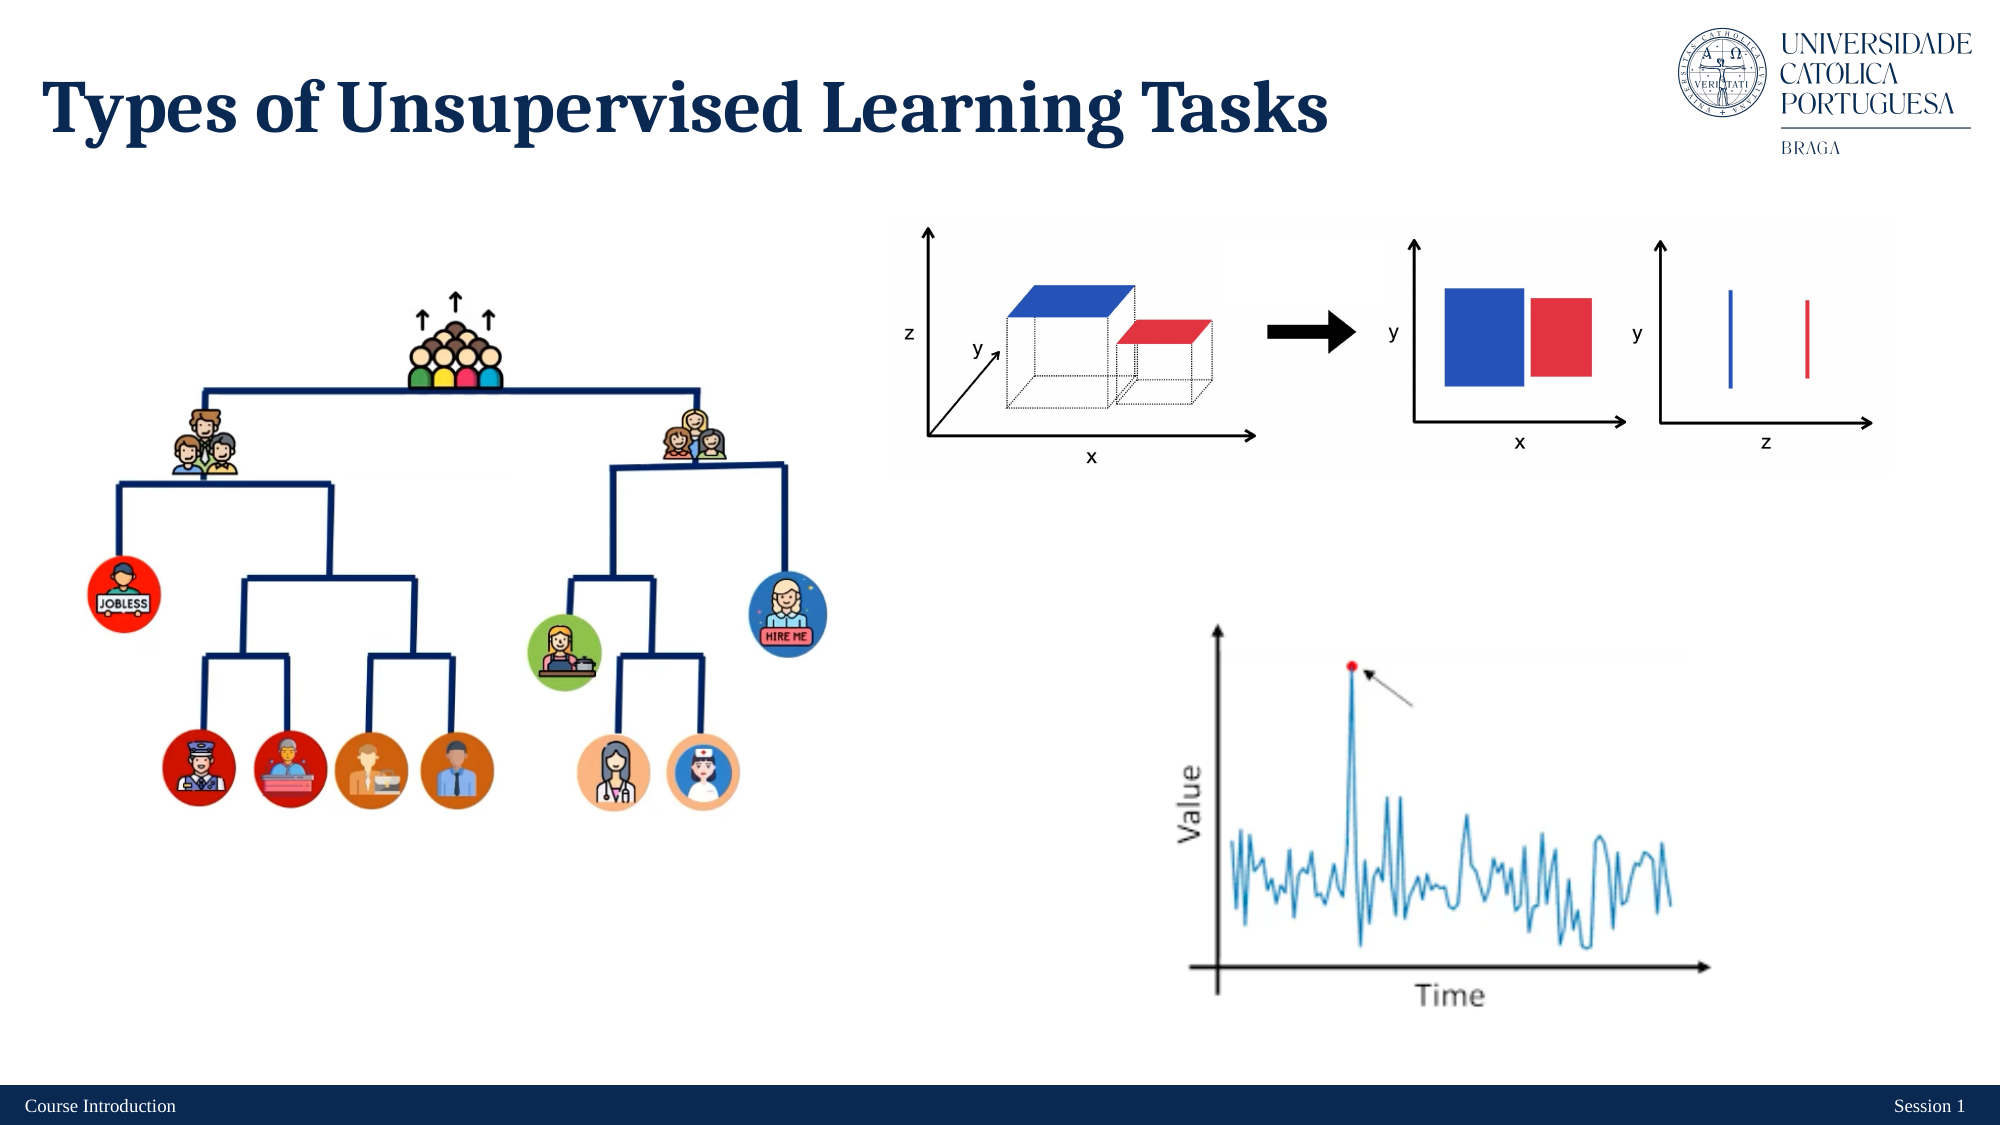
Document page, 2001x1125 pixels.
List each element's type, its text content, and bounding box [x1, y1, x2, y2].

text_box [0, 1085, 2000, 1125]
picture [889, 216, 1891, 477]
picture [1155, 608, 1728, 1038]
picture [1672, 18, 1982, 163]
text_box Course Introduction [9, 1086, 865, 1125]
title Types of Unsupervised Learning Tasks [27, 0, 1753, 218]
picture [63, 281, 867, 824]
text_box Session 1 [865, 1086, 1981, 1125]
